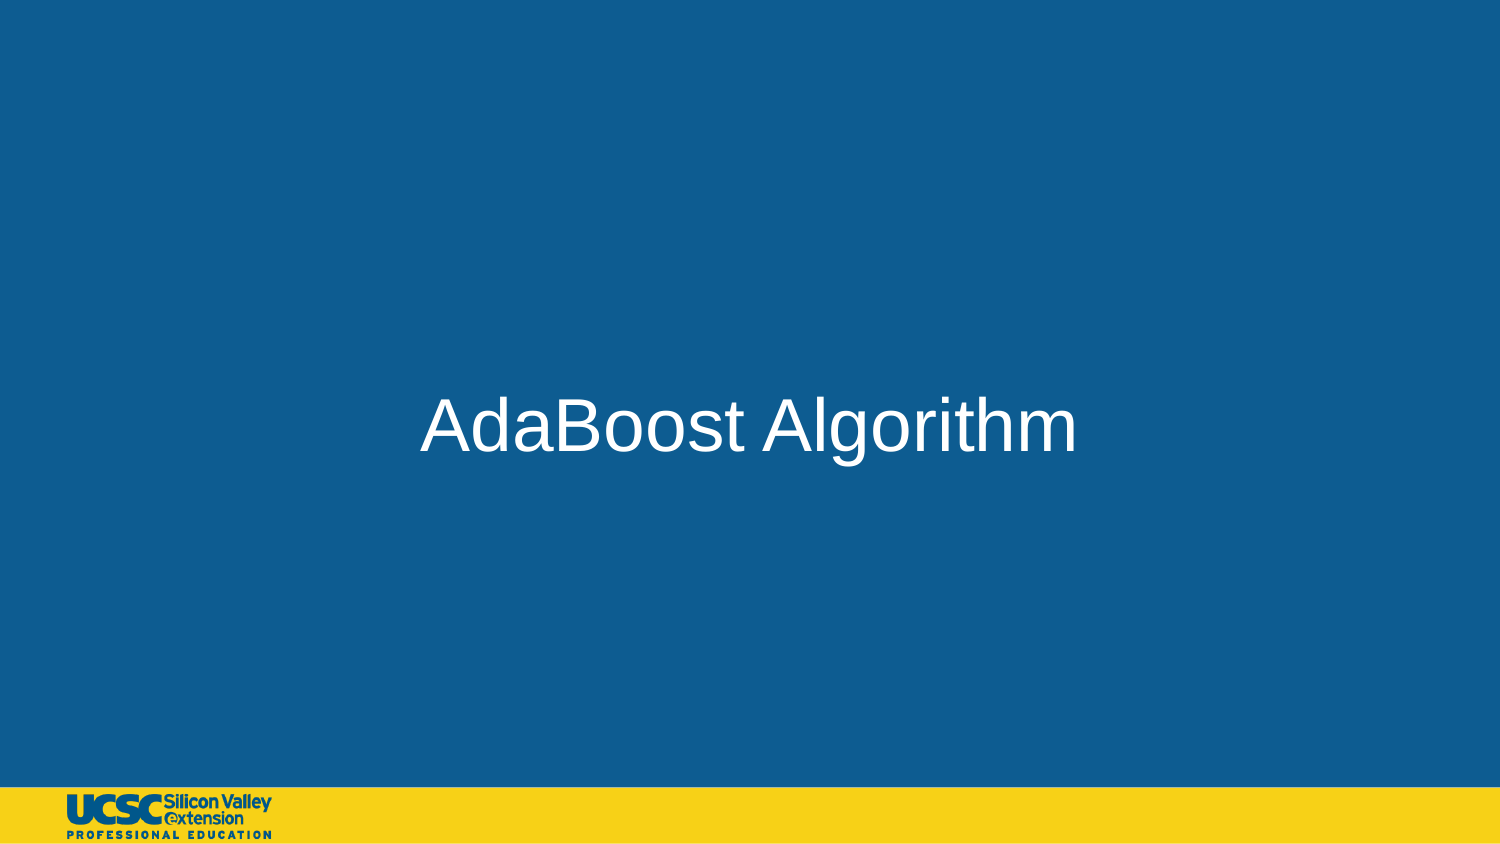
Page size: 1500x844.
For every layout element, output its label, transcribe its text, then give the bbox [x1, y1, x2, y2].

picture [60, 788, 277, 844]
title AdaBoost Algorithm [51, 352, 1449, 491]
